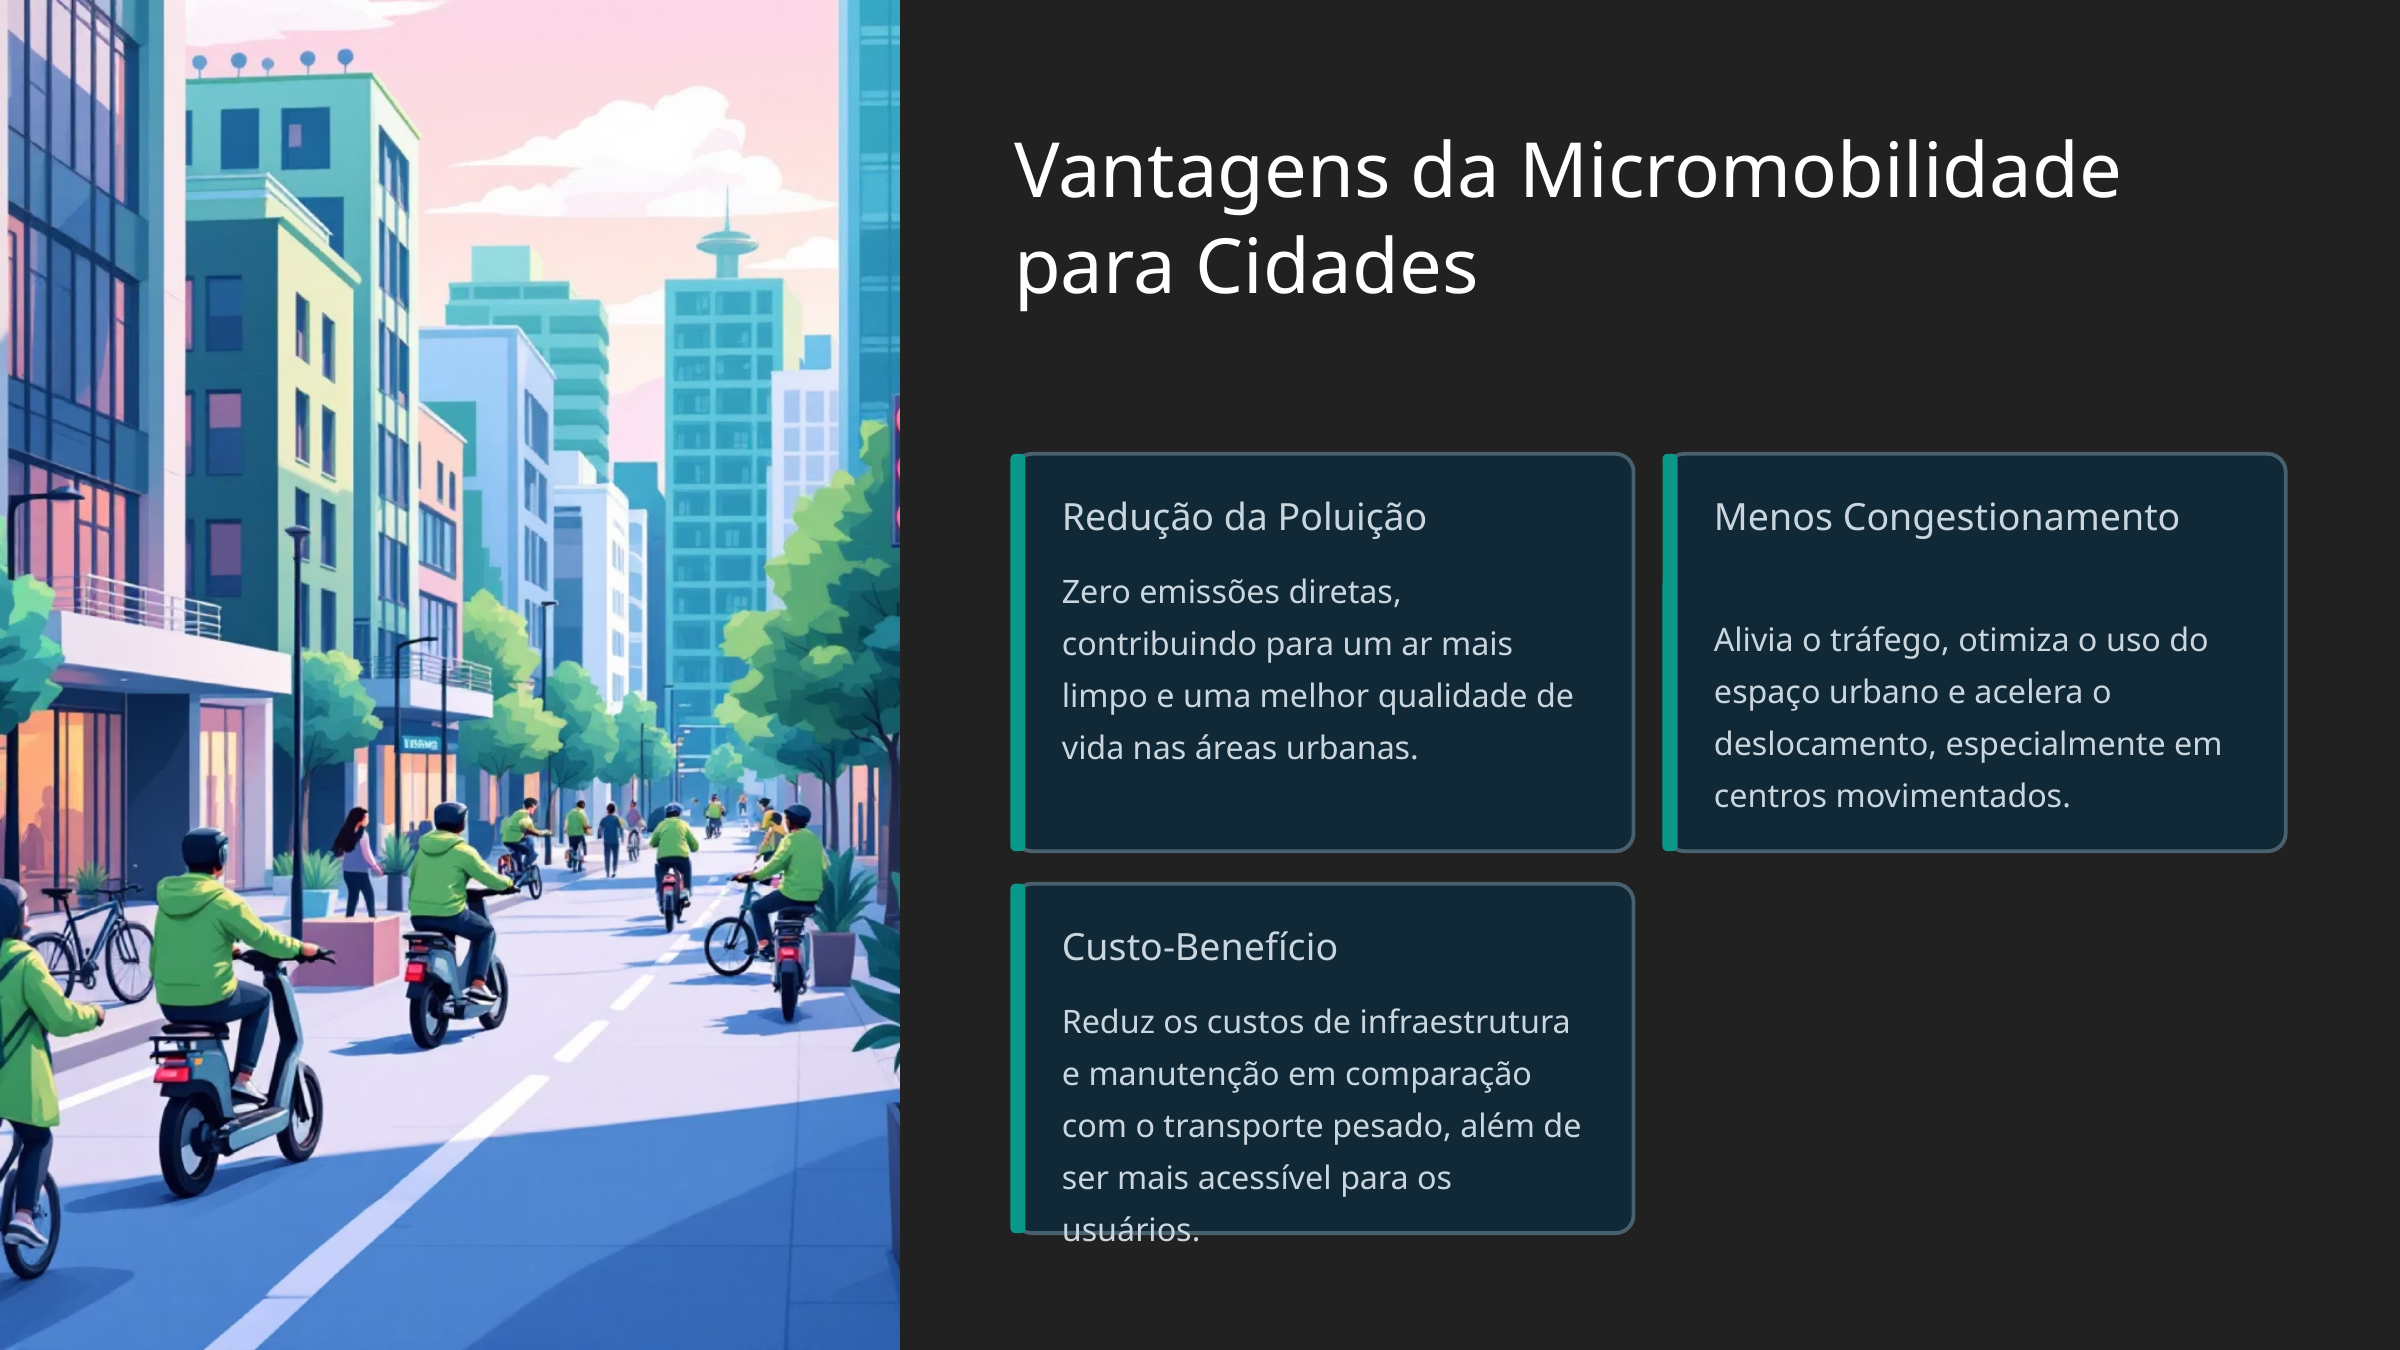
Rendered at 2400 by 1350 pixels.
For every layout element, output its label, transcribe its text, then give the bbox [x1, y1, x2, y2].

text_box Vantagens da Micromobilidade para Cidades [1014, 116, 2286, 405]
text_box [1677, 453, 2286, 852]
text_box Alivia o tráfego, otimiza o uso do espaço urbano e acelera o deslocamento, especialmente em centros movimentados. [1713, 605, 2250, 815]
text_box Custo-Benefício [1061, 920, 1447, 969]
text_box Reduz os custos de infraestrutura e manutenção em comparação com o transporte pesado, além de ser mais acessível para os usuários. [1061, 987, 1598, 1197]
text_box [1025, 883, 1634, 1234]
text_box Menos Congestionamento [1713, 490, 2250, 587]
text_box [1025, 453, 1634, 852]
picture [0, 0, 901, 1350]
text_box [1662, 453, 1678, 852]
text_box Zero emissões diretas, contribuindo para um ar mais limpo e uma melhor qualidade de vida nas áreas urbanas. [1061, 557, 1598, 715]
text_box [1010, 453, 1026, 852]
text_box Redução da Poluição [1061, 490, 1541, 539]
text_box [1010, 883, 1026, 1234]
